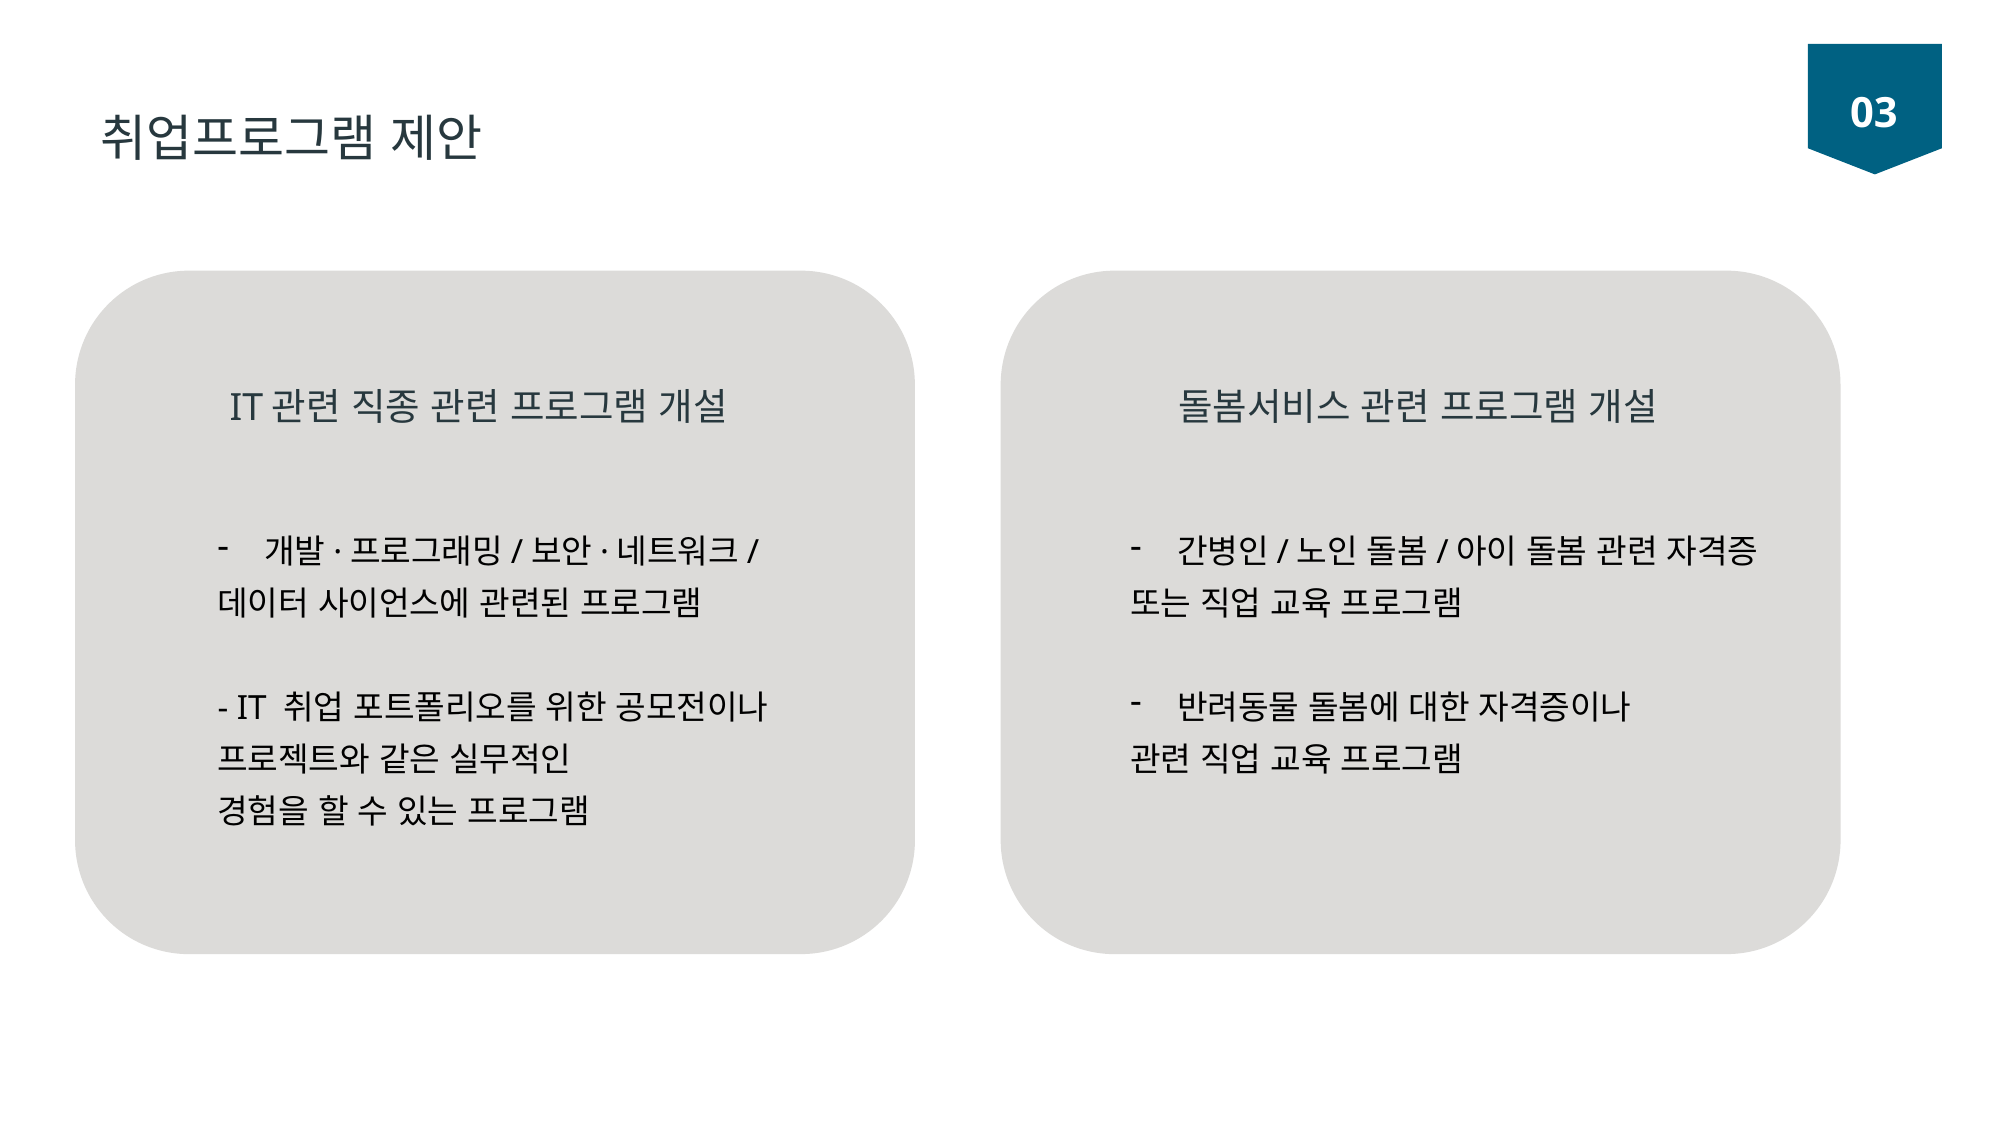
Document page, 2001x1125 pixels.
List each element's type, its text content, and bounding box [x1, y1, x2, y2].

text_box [1807, 43, 1942, 175]
text_box 취업프로그램 제안 [86, 98, 498, 174]
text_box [75, 270, 1000, 955]
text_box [1000, 270, 2000, 955]
